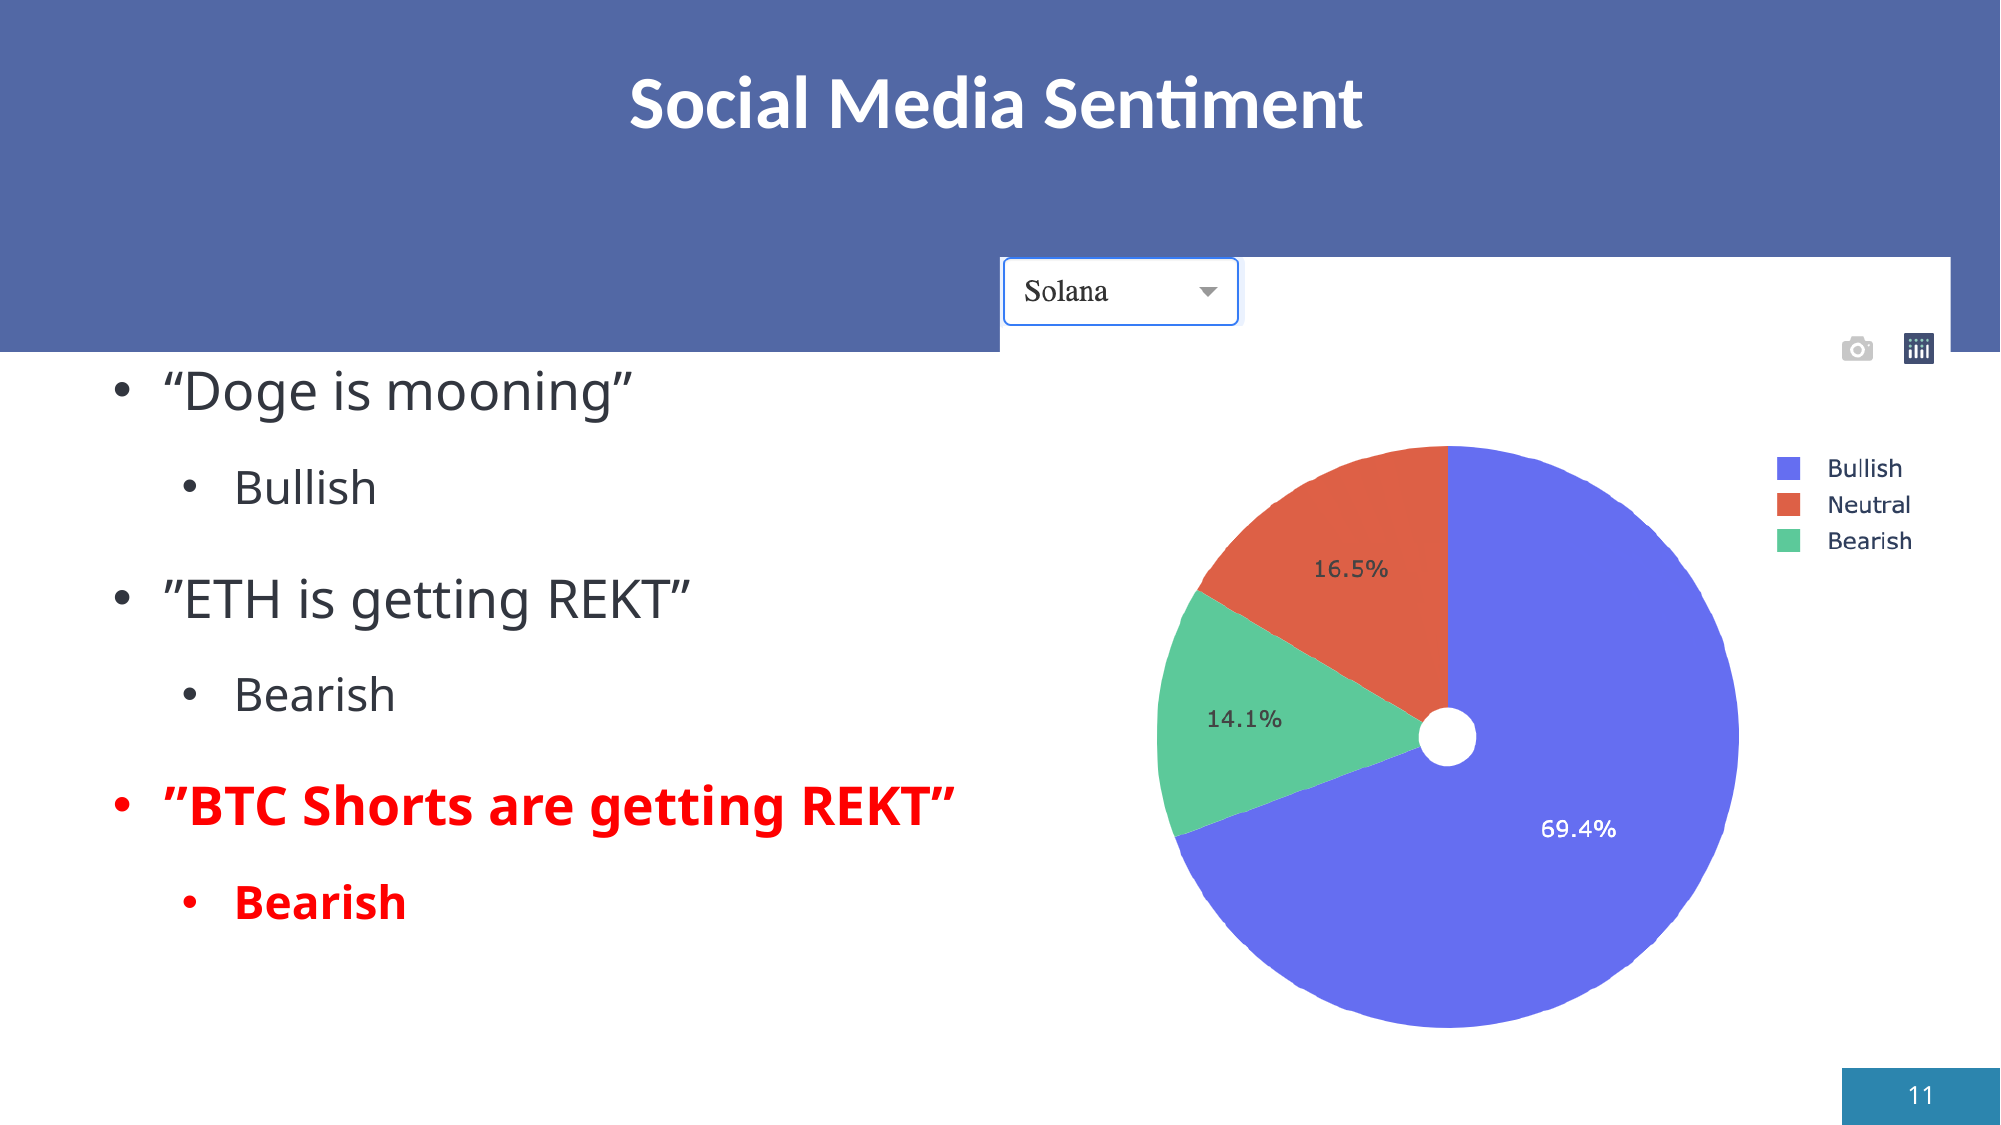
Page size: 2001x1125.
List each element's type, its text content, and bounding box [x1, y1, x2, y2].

picture [999, 257, 1951, 1036]
slide_number 11 [1889, 1079, 1951, 1114]
title Social Media Sentiment [60, 42, 1951, 167]
text_box “Doge is mooning” Bullish ”ETH is getting REKT” Bearish ”BTC Shorts are getting REKT” Bearish [97, 317, 976, 1036]
